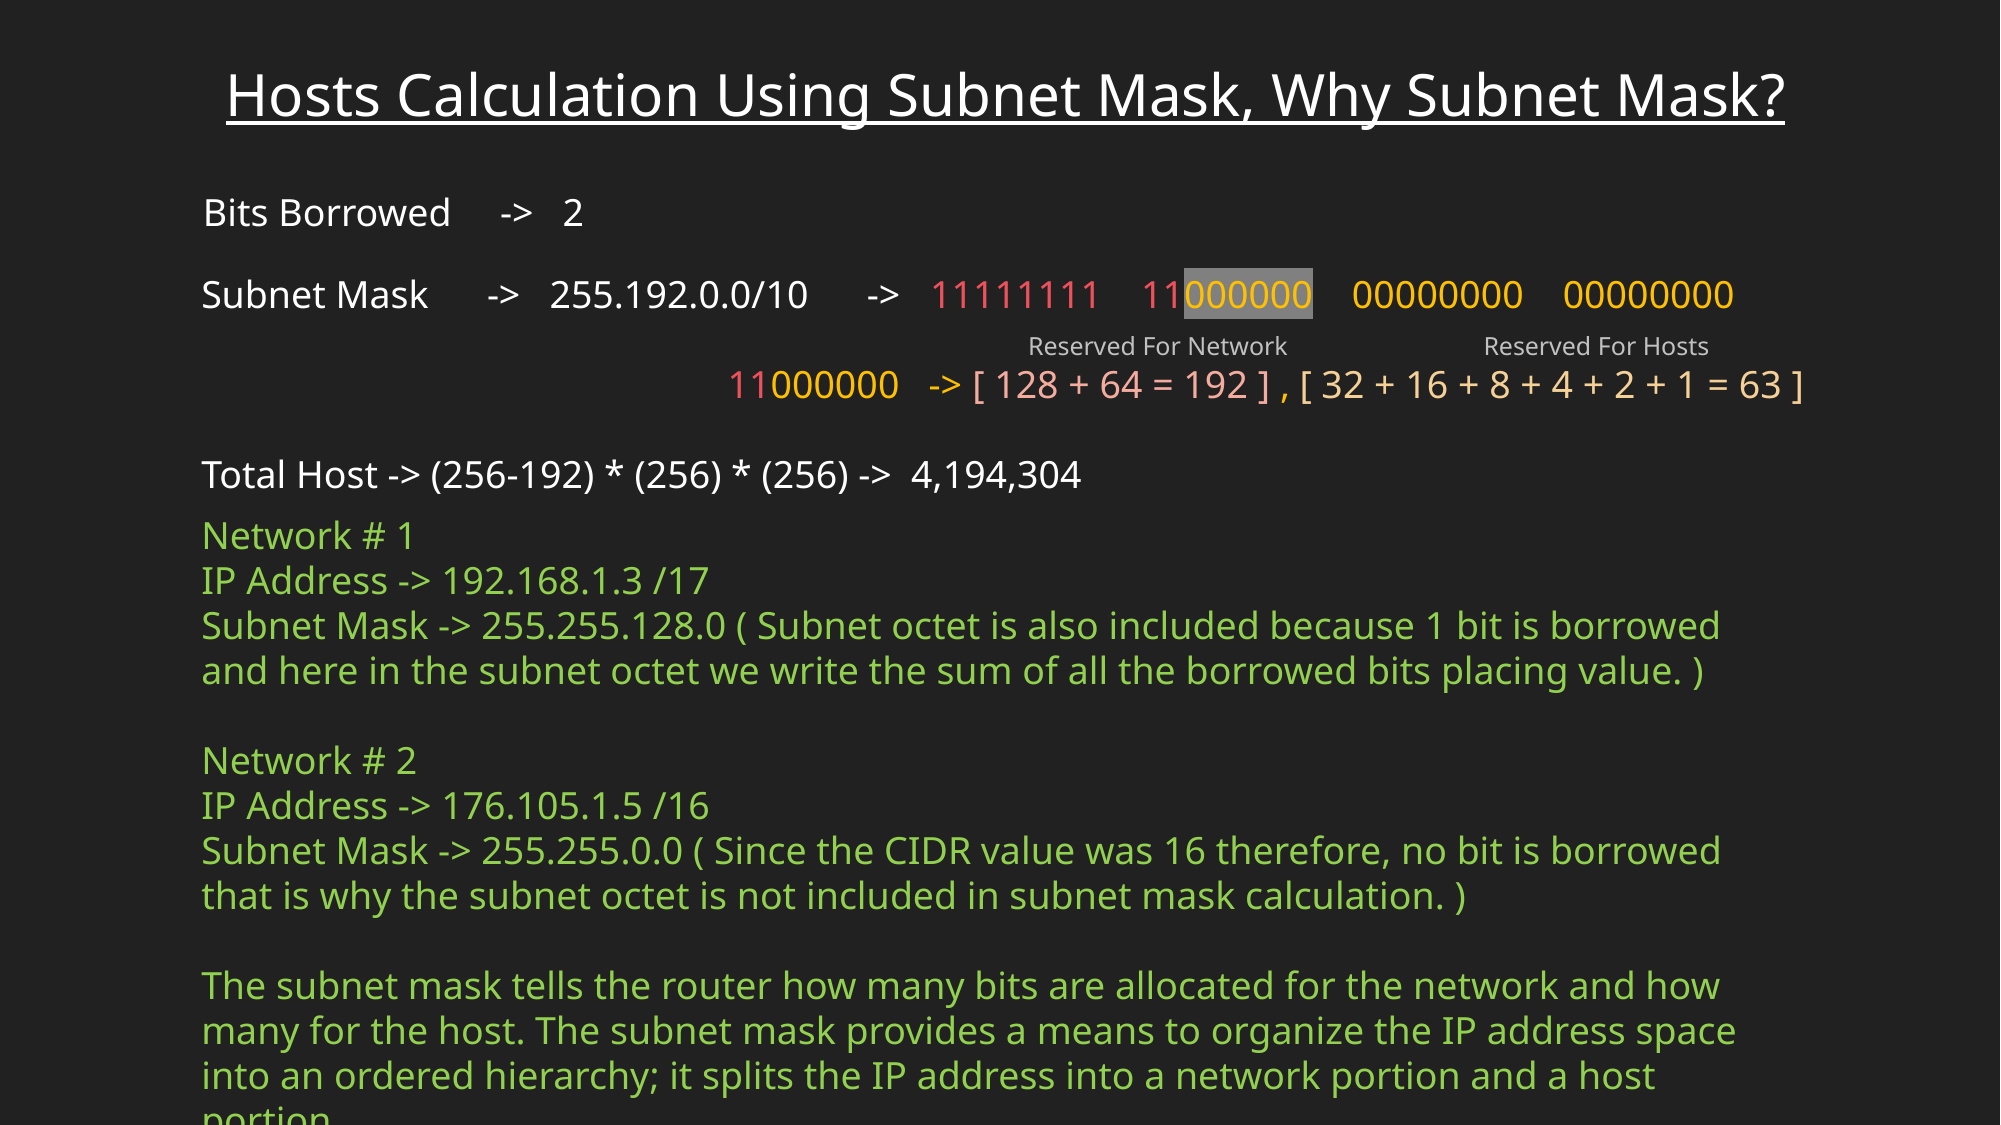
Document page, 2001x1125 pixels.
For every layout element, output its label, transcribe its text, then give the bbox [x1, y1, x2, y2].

text_box Subnet Mask -> 255.192.0.0/10 -> 11111111 11000000 00000000 00000000 11000000 -> [ 128 + 64 = 192 ] , [ 32 + 16 + 8 + 4 + 2 + 1 = 63 ] Total Host -> (256-192) * (256) * (256) -> 4,194,304 [186, 263, 1876, 503]
text_box Bits Borrowed -> 2 [188, 136, 600, 242]
text_box Reserved For Network [1013, 323, 1304, 369]
text_box Hosts Calculation Using Subnet Mask, Why Subnet Mask? [211, 50, 1801, 136]
text_box Network # 1 IP Address -> 192.168.1.3 /17 Subnet Mask -> 255.255.128.0 ( Subnet octet is also included because 1 bit is borrowed and here in the subnet octet we write the sum of all the borrowed bits placing value. ) Network # 2 IP Address -> 176.105.1.5 /16 Subnet Mask -> 255.255.0.0 ( Since the CIDR value was 16 therefore, no bit is borrowed that is why the subnet octet is not included in subnet mask calculation. ) The subnet mask tells the router how many bits are allocated for the network and how many for the host. The subnet mask provides a means to organize the IP address space into an ordered hierarchy; it splits the IP address into a network portion and a host portion. [186, 414, 1761, 1125]
text_box Reserved For Hosts [1468, 323, 1725, 368]
